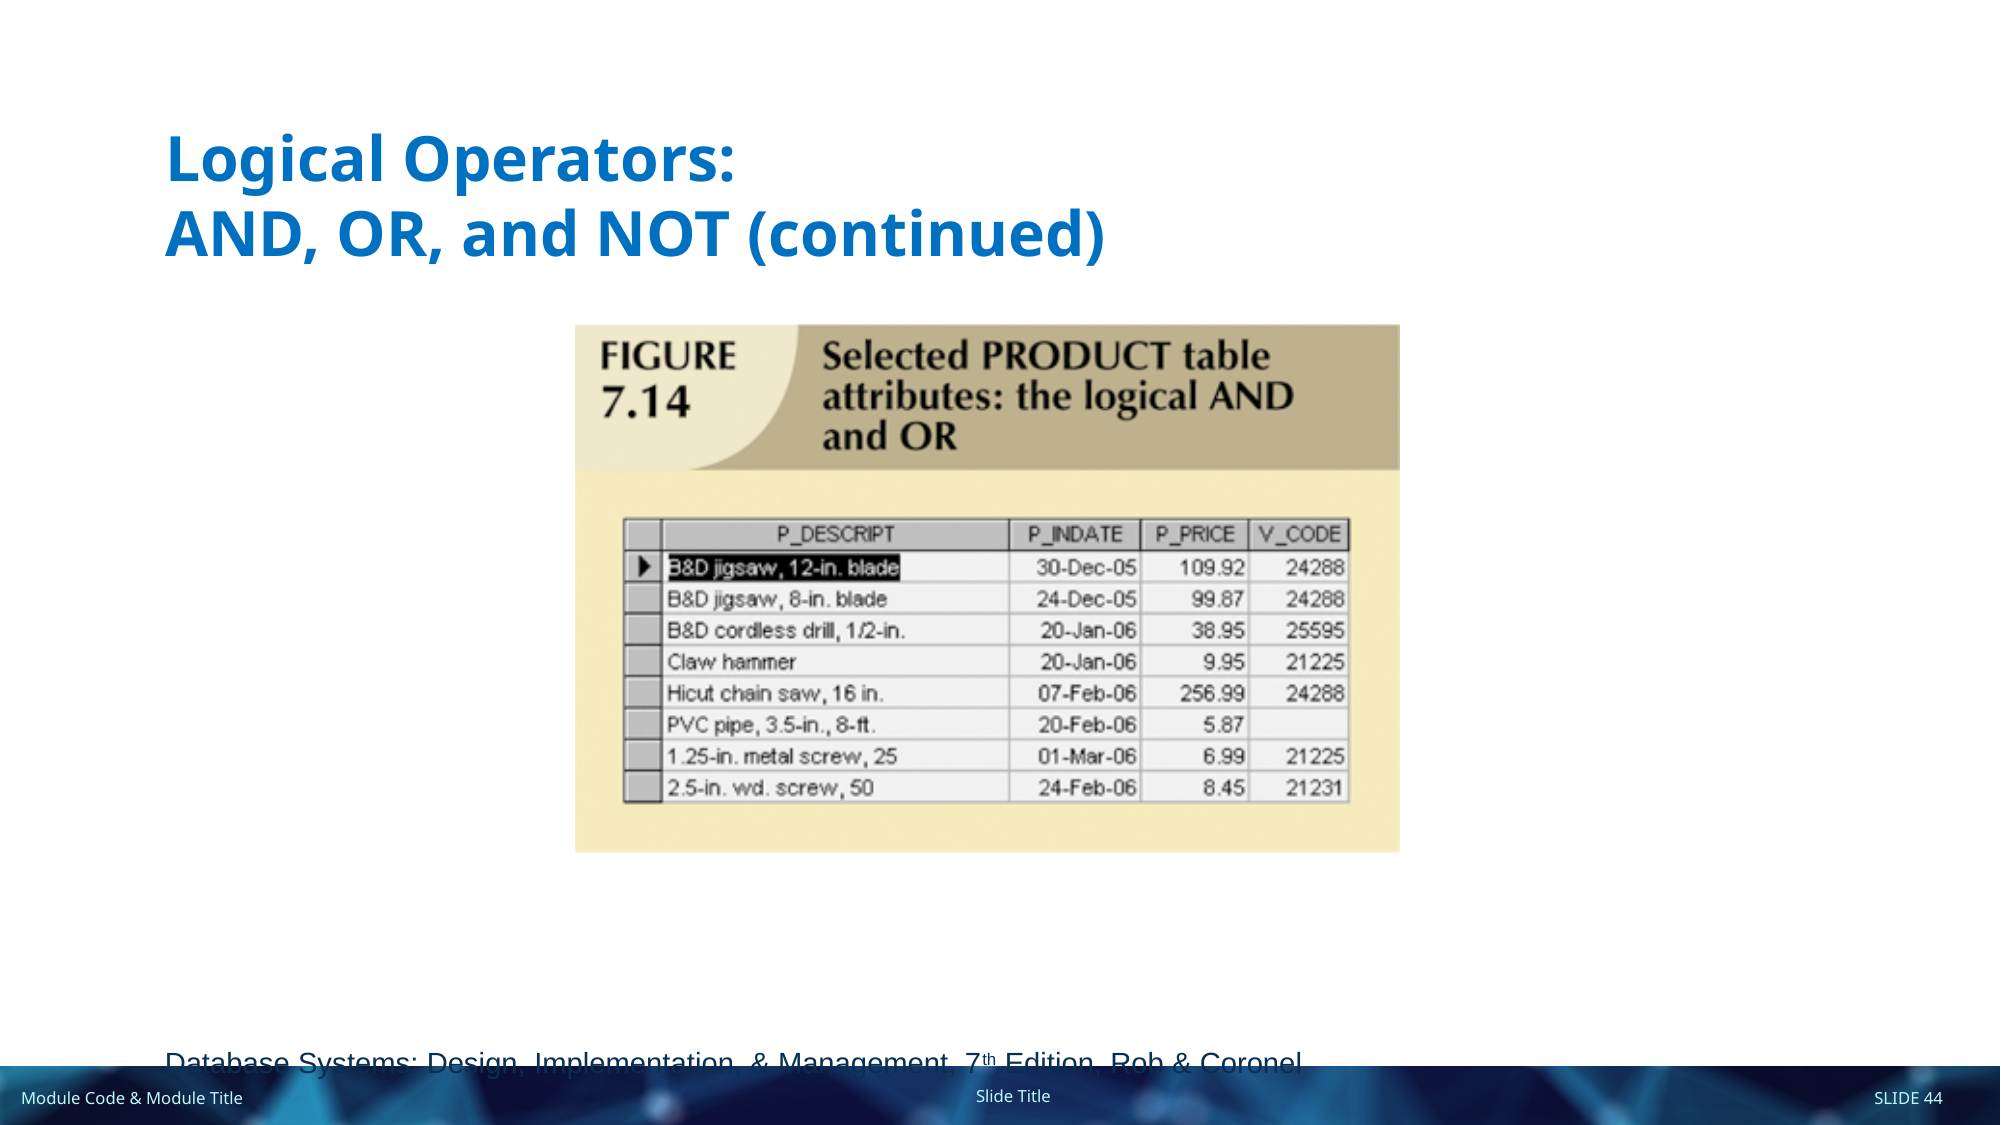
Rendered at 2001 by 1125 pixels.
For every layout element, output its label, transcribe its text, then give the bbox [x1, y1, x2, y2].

footer Database Systems: Design, Implementation, & Management, 7th Edition, Rob & Coronel [150, 1037, 1634, 1080]
title Logical Operators: AND, OR, and NOT (continued) [150, 99, 1850, 288]
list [574, 324, 1401, 853]
picture [0, 1066, 2000, 1125]
